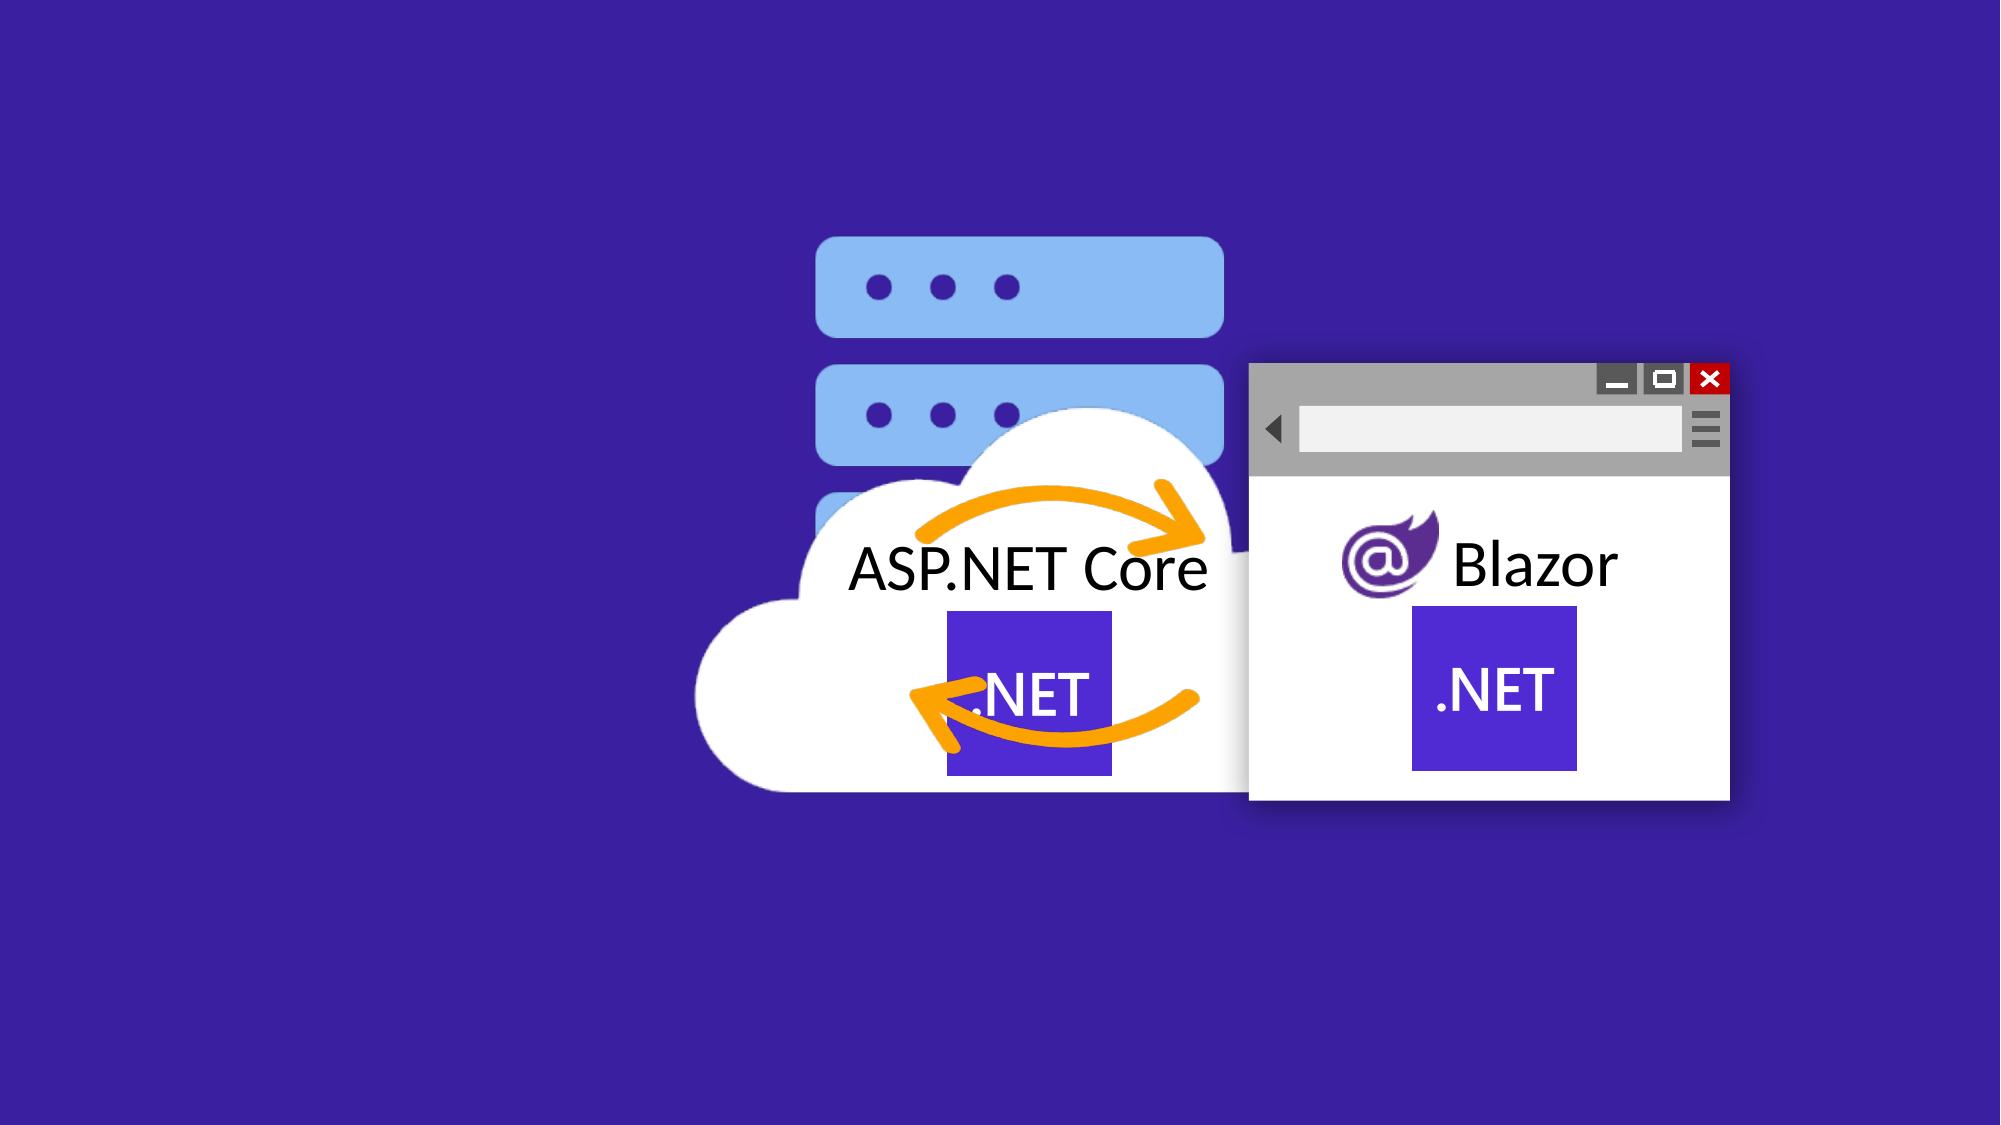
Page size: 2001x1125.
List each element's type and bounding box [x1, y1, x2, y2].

text_box [870, 363, 1730, 825]
text_box [648, 166, 1419, 987]
text_box [833, 516, 870, 776]
